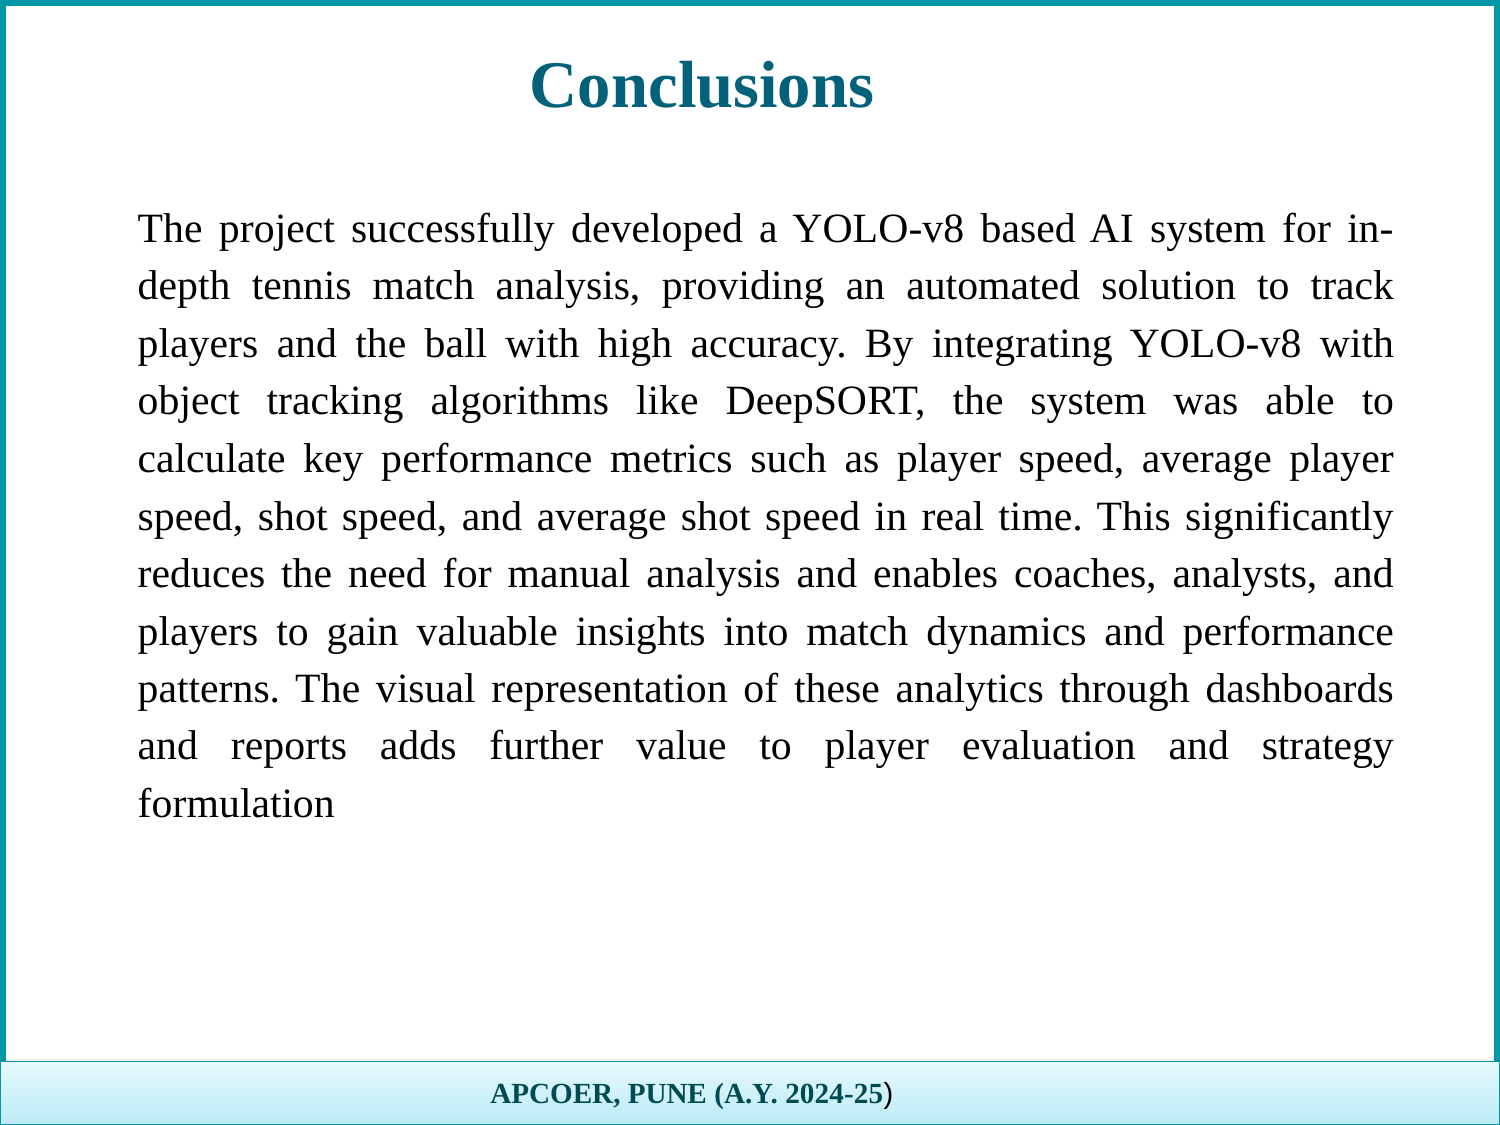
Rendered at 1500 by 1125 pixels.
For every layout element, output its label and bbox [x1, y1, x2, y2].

text_box [0, 0, 1500, 1125]
